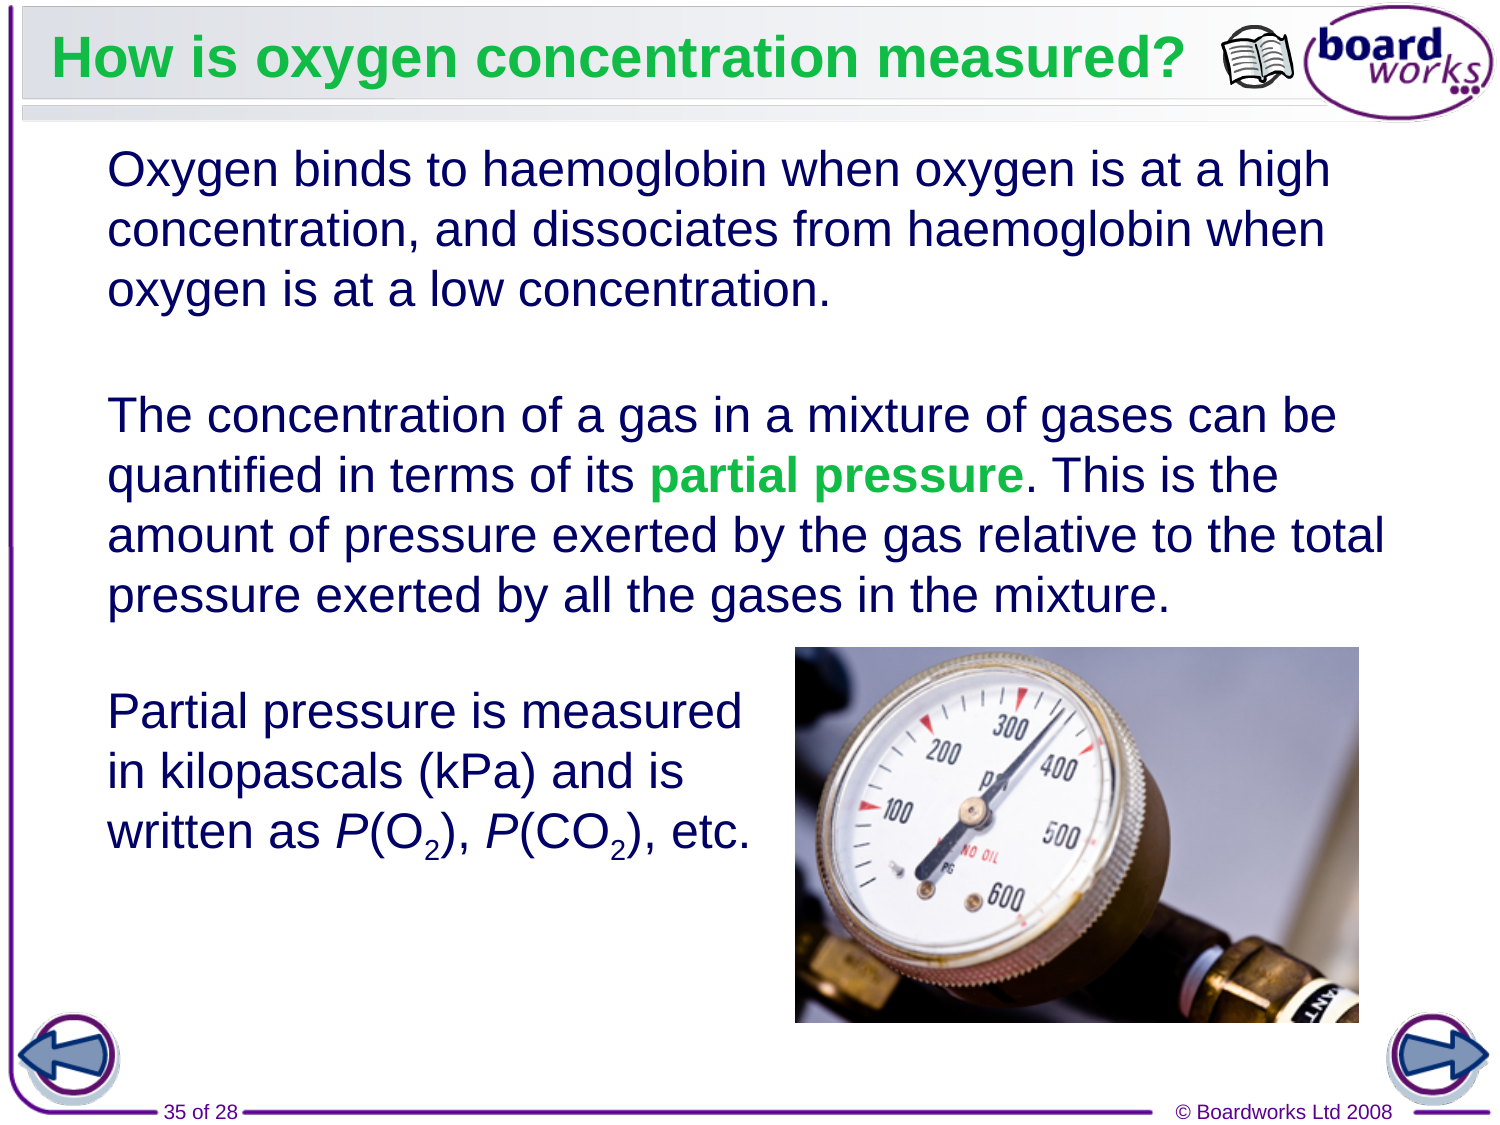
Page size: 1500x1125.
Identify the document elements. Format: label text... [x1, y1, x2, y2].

picture [0, 0, 1500, 1125]
text_box Partial pressure is measured in kilopascals (kPa) and is written as P(O2), P(CO2), etc. [92, 670, 768, 874]
text_box The concentration of a gas in a mixture of gases can be quantified in terms of its partial pressure. This is the amount of pressure exerted by the gas relative to the total pressure exerted by all the gases in the mixture. [92, 374, 1435, 630]
title How is oxygen concentration measured? [36, 8, 1225, 100]
text_box Oxygen binds to haemoglobin when oxygen is at a high concentration, and dissociates from haemoglobin when oxygen is at a low concentration. [92, 128, 1428, 324]
